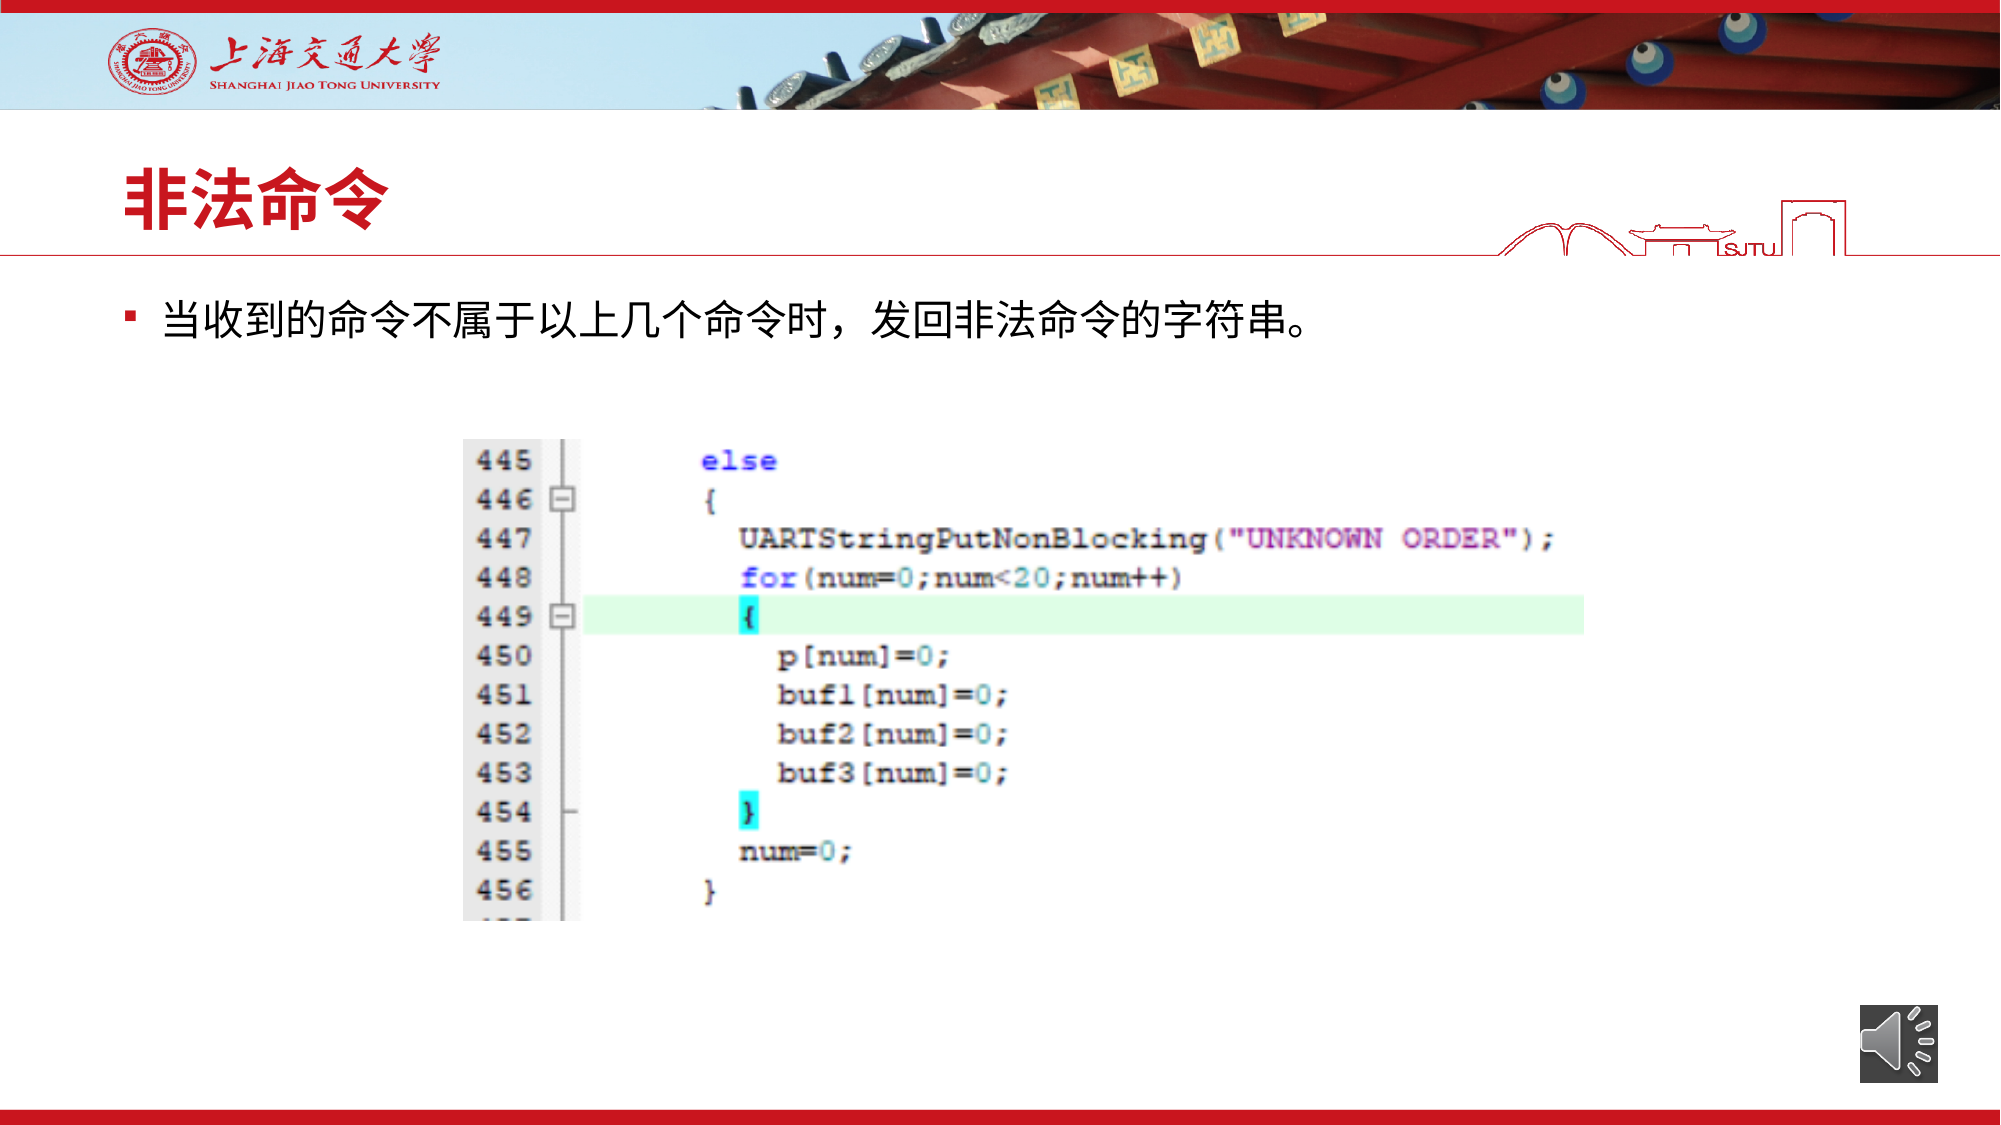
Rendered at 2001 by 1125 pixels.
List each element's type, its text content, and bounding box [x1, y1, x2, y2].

picture [1859, 1003, 1940, 1084]
list 当收到的命令不属于以上几个命令时，发回非法命令的字符串。 [108, 276, 1940, 1084]
title 非法命令 [108, 159, 1940, 254]
picture [0, 200, 2000, 256]
picture [0, 0, 2000, 110]
picture [463, 439, 1584, 921]
